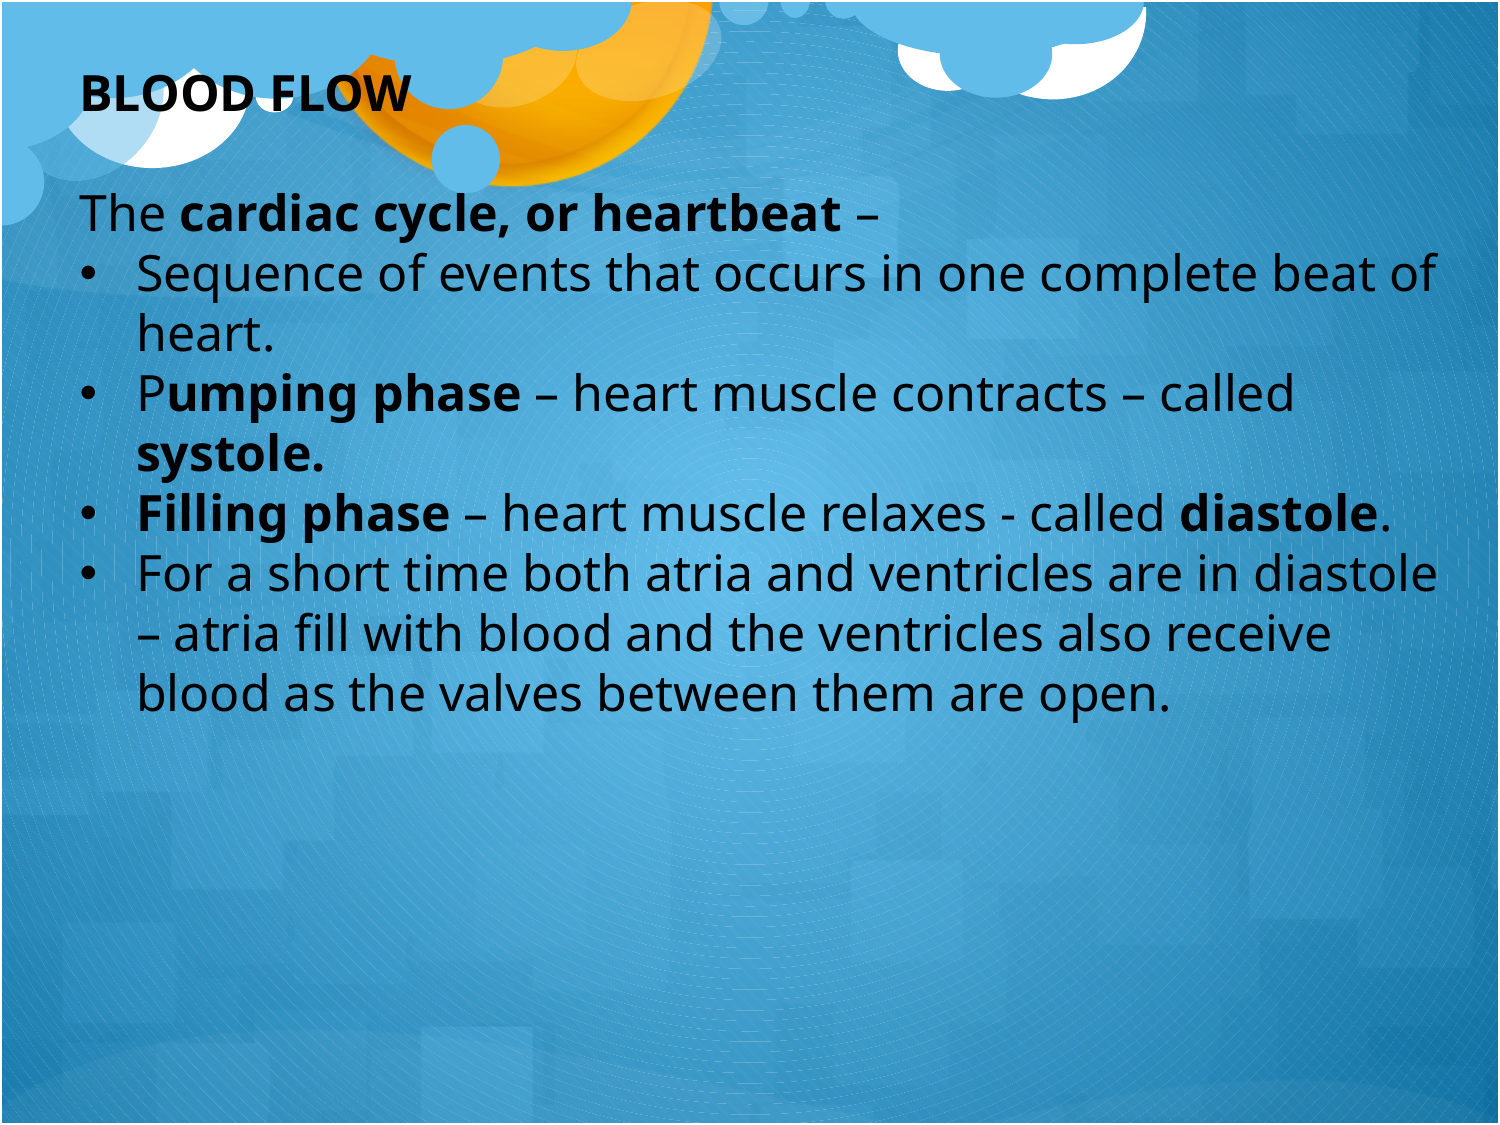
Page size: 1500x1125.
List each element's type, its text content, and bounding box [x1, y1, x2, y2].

picture [2, 2, 1498, 1123]
picture [691, 2, 898, 54]
text_box BLOOD FLOW The cardiac cycle, or heartbeat – Sequence of events that occurs in one complete beat of heart. Pumping phase – heart muscle contracts – called systole. Filling phase – heart muscle relaxes - called diastole. For a short time both atria and ventricles are in diastole – atria fill with blood and the ventricles also receive blood as the valves between them are open. [64, 54, 1472, 730]
